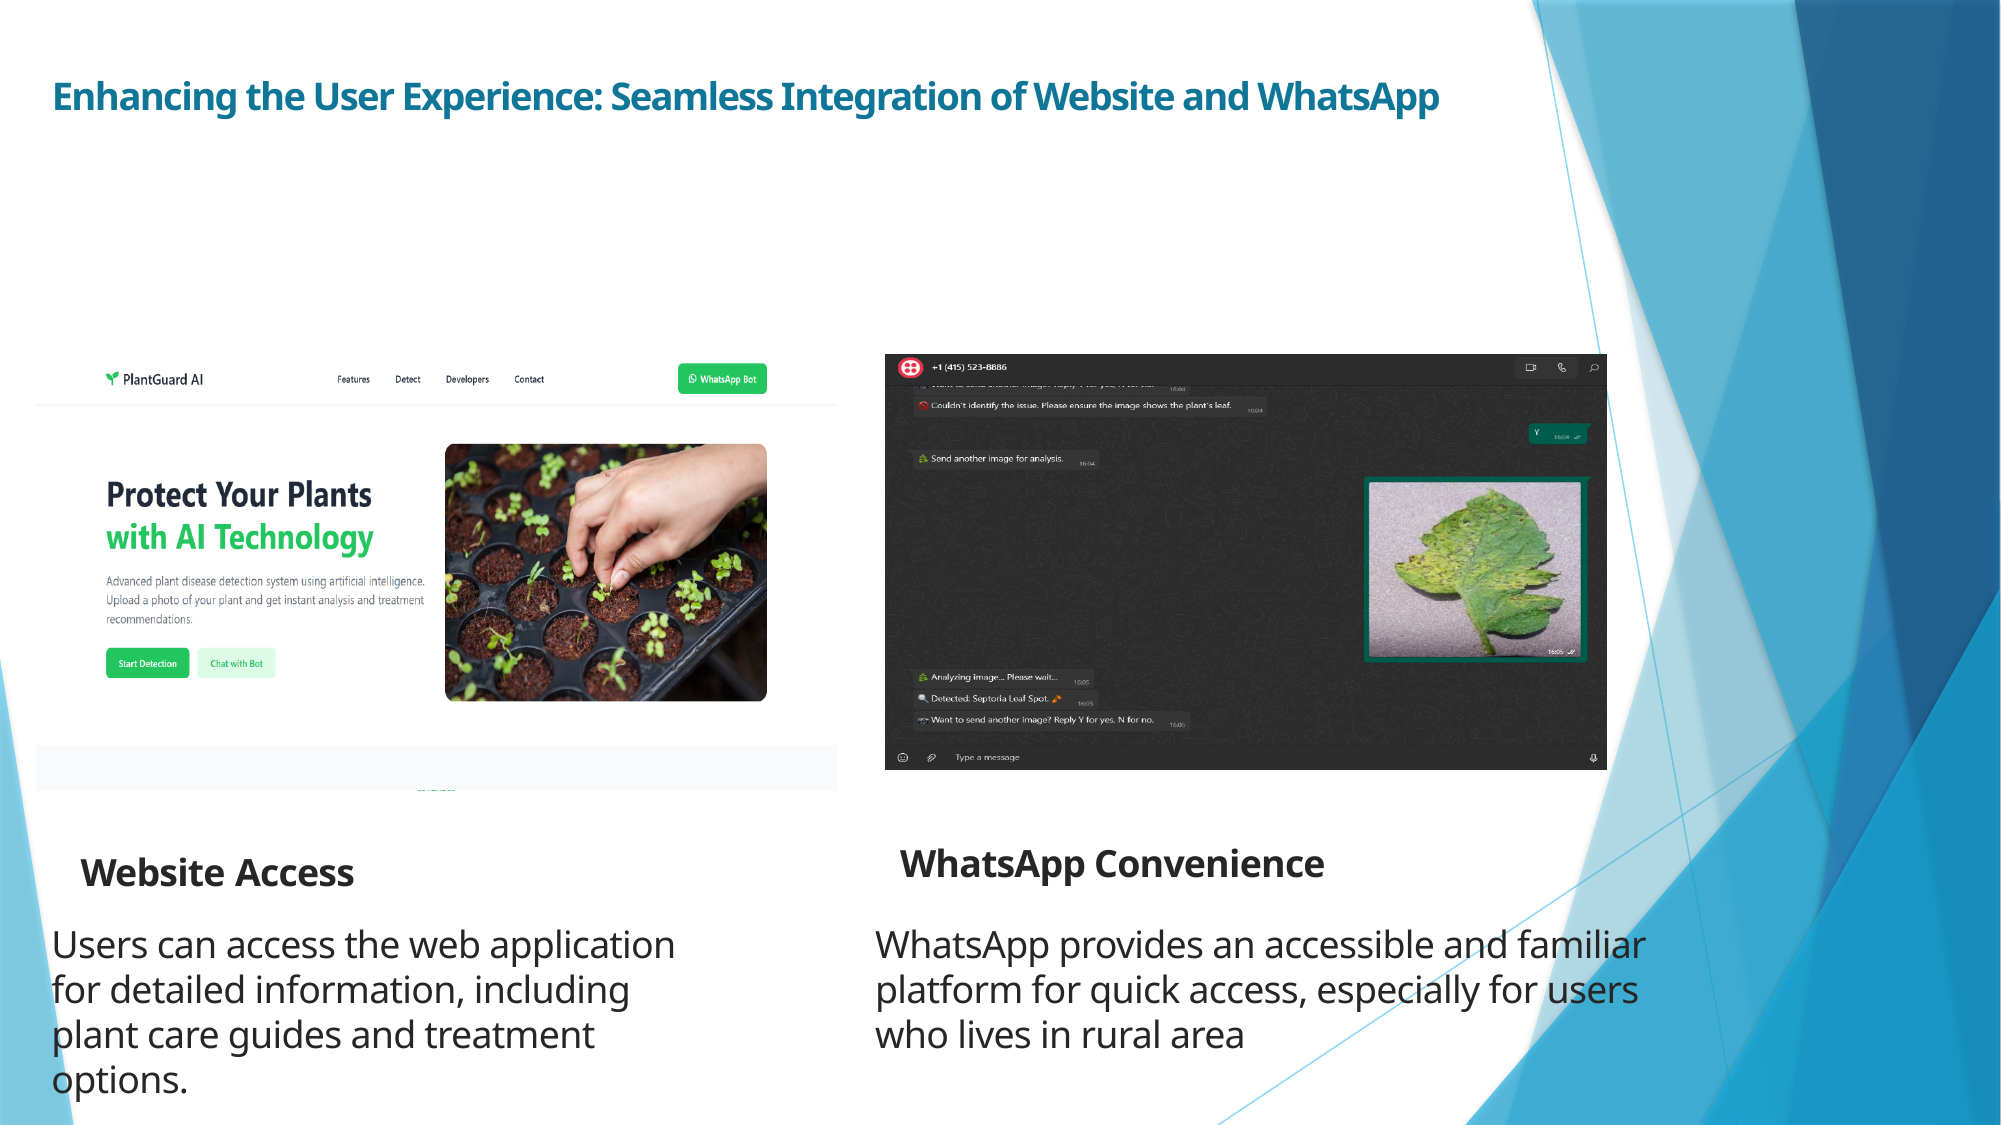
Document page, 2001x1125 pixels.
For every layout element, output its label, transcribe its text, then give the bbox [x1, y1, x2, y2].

text_box WhatsApp Convenience [885, 832, 1370, 938]
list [884, 353, 1607, 771]
text_box Users can access the web application for detailed information, including plant care guides and treatment options. [36, 913, 695, 1125]
title Enhancing the User Experience: Seamless Integration of Website and WhatsApp [36, 64, 1511, 174]
text_box Website Access [65, 832, 550, 902]
text_box WhatsApp provides an accessible and familiar platform for quick access, especially for users who lives in rural area [860, 913, 1706, 1125]
picture [36, 353, 837, 792]
